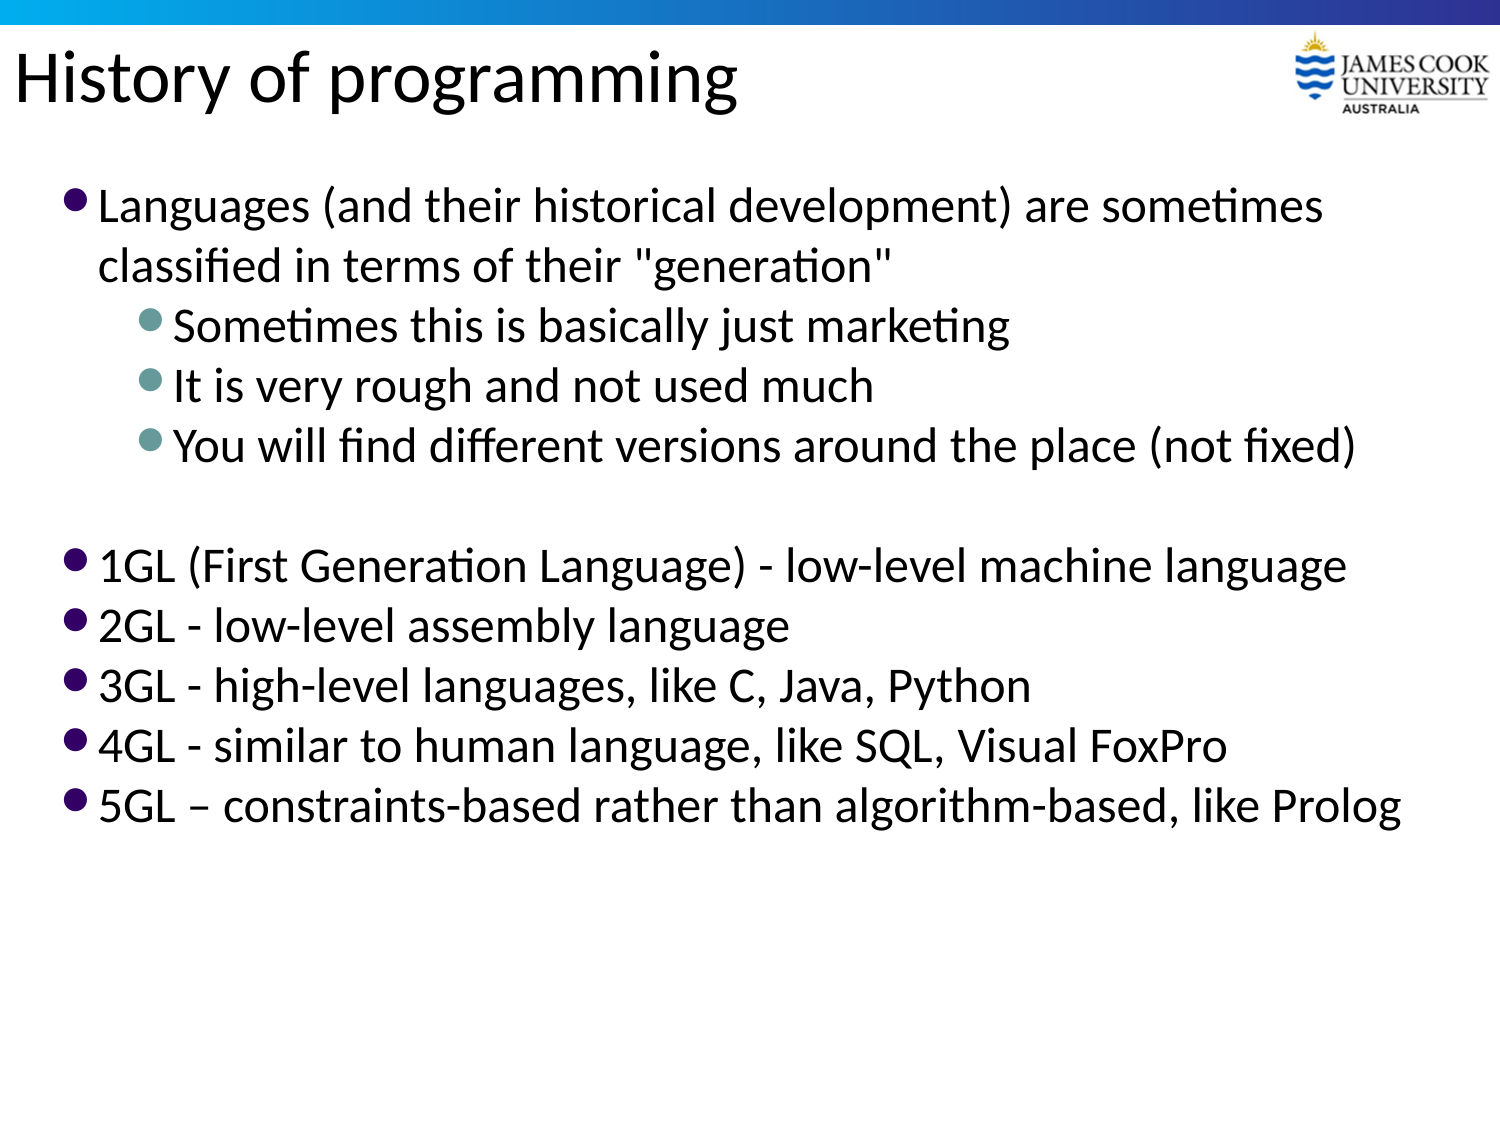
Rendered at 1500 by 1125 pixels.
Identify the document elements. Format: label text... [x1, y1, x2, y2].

list Languages (and their historical development) are sometimes classified in terms of their "generation" Sometimes this is basically just marketing It is very rough and not used much You will find different versions around the place (not fixed) 1GL (First Generation Language) - low-level machine language 2GL - low-level assembly language 3GL - high-level languages, like C, Java, Python 4GL - similar to human language, like SQL, Visual FoxPro 5GL – constraints-based rather than algorithm-based, like Prolog [11, 160, 1477, 1029]
title History of programming [3, 32, 1411, 113]
picture [1287, 25, 1500, 122]
